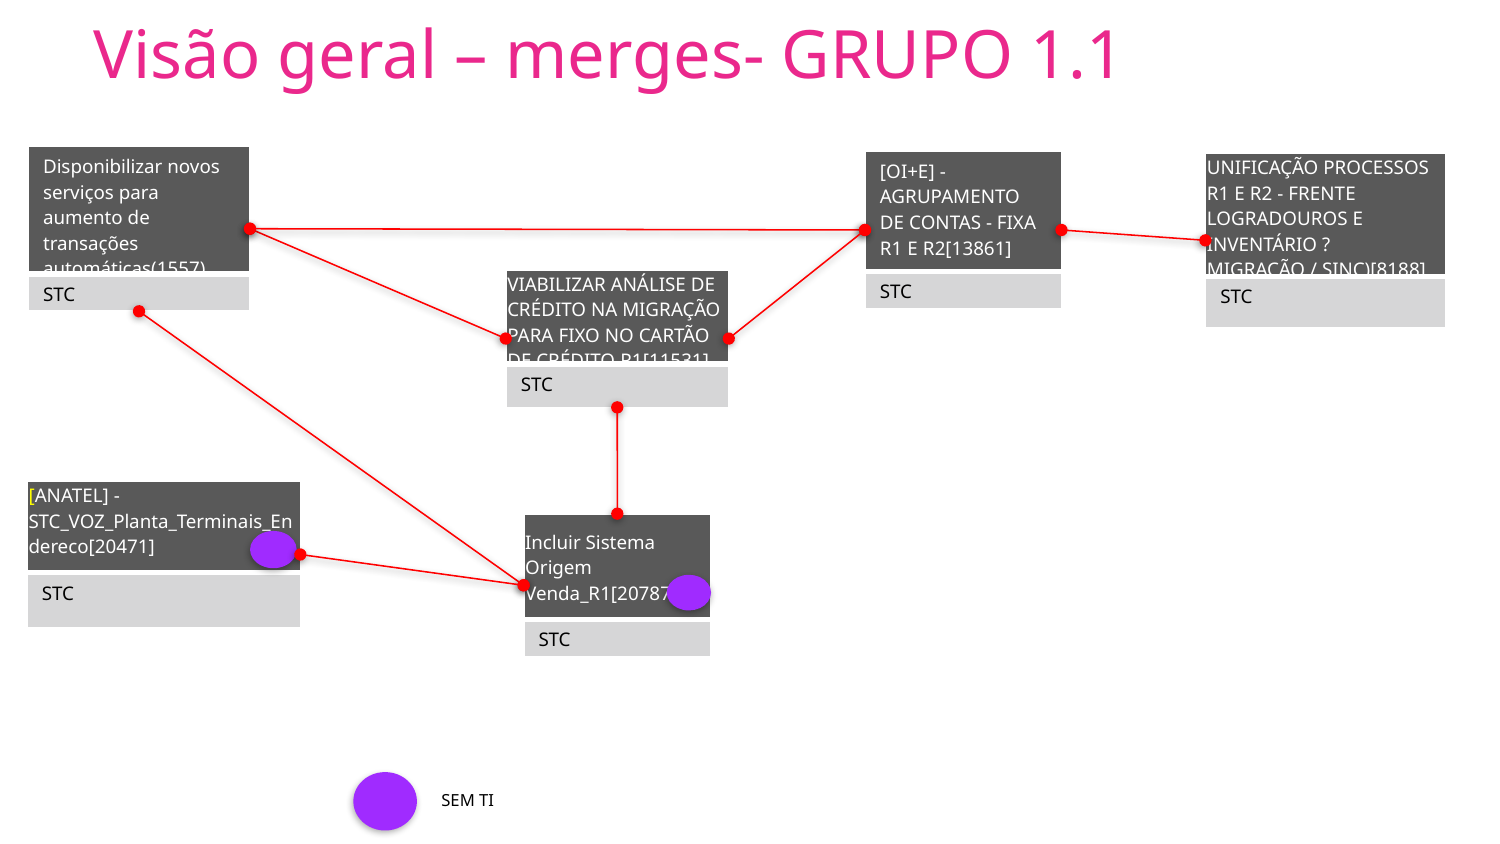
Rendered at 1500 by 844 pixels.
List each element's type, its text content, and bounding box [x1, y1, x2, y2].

table_header [ANATEL] - STC_VOZ_Planta_Terminais_Endereco[20471] [28, 482, 133, 570]
table_header UNIFICAÇÃO PROCESSOS R1 E R2 - FRENTE LOGRADOUROS E INVENTÁRIO ? MIGRAÇÃO / SINC)[8188] [1206, 154, 1445, 274]
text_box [353, 771, 506, 831]
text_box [728, 229, 866, 339]
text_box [1061, 229, 1206, 241]
table_header [OI+E] - AGRUPAMENTO DE CONTAS - FIXA R1 E R2[13861] [866, 152, 1061, 269]
text_box [666, 574, 712, 612]
table_header Incluir Sistema Origem Venda_R1[20787) [525, 515, 710, 617]
table_header VIABILIZAR ANÁLISE DE CRÉDITO NA MIGRAÇÃO PARA FIXO NO CARTÃO DE CRÉDITO R1[11531] [511, 271, 728, 361]
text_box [249, 238, 506, 287]
table_header Disponibilizar novos serviços para aumento de transações automáticas(1557) [29, 147, 249, 271]
table_cell STC [527, 367, 728, 407]
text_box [300, 554, 524, 586]
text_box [138, 288, 524, 586]
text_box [249, 217, 866, 231]
text_box Visão geral – merges- GRUPO 1.1 [79, 34, 1379, 106]
table_cell STC [525, 622, 710, 656]
table_cell STC [29, 277, 244, 310]
table_cell STC [871, 274, 1061, 308]
table_cell STC [1206, 279, 1445, 327]
table_cell STC [28, 575, 300, 627]
